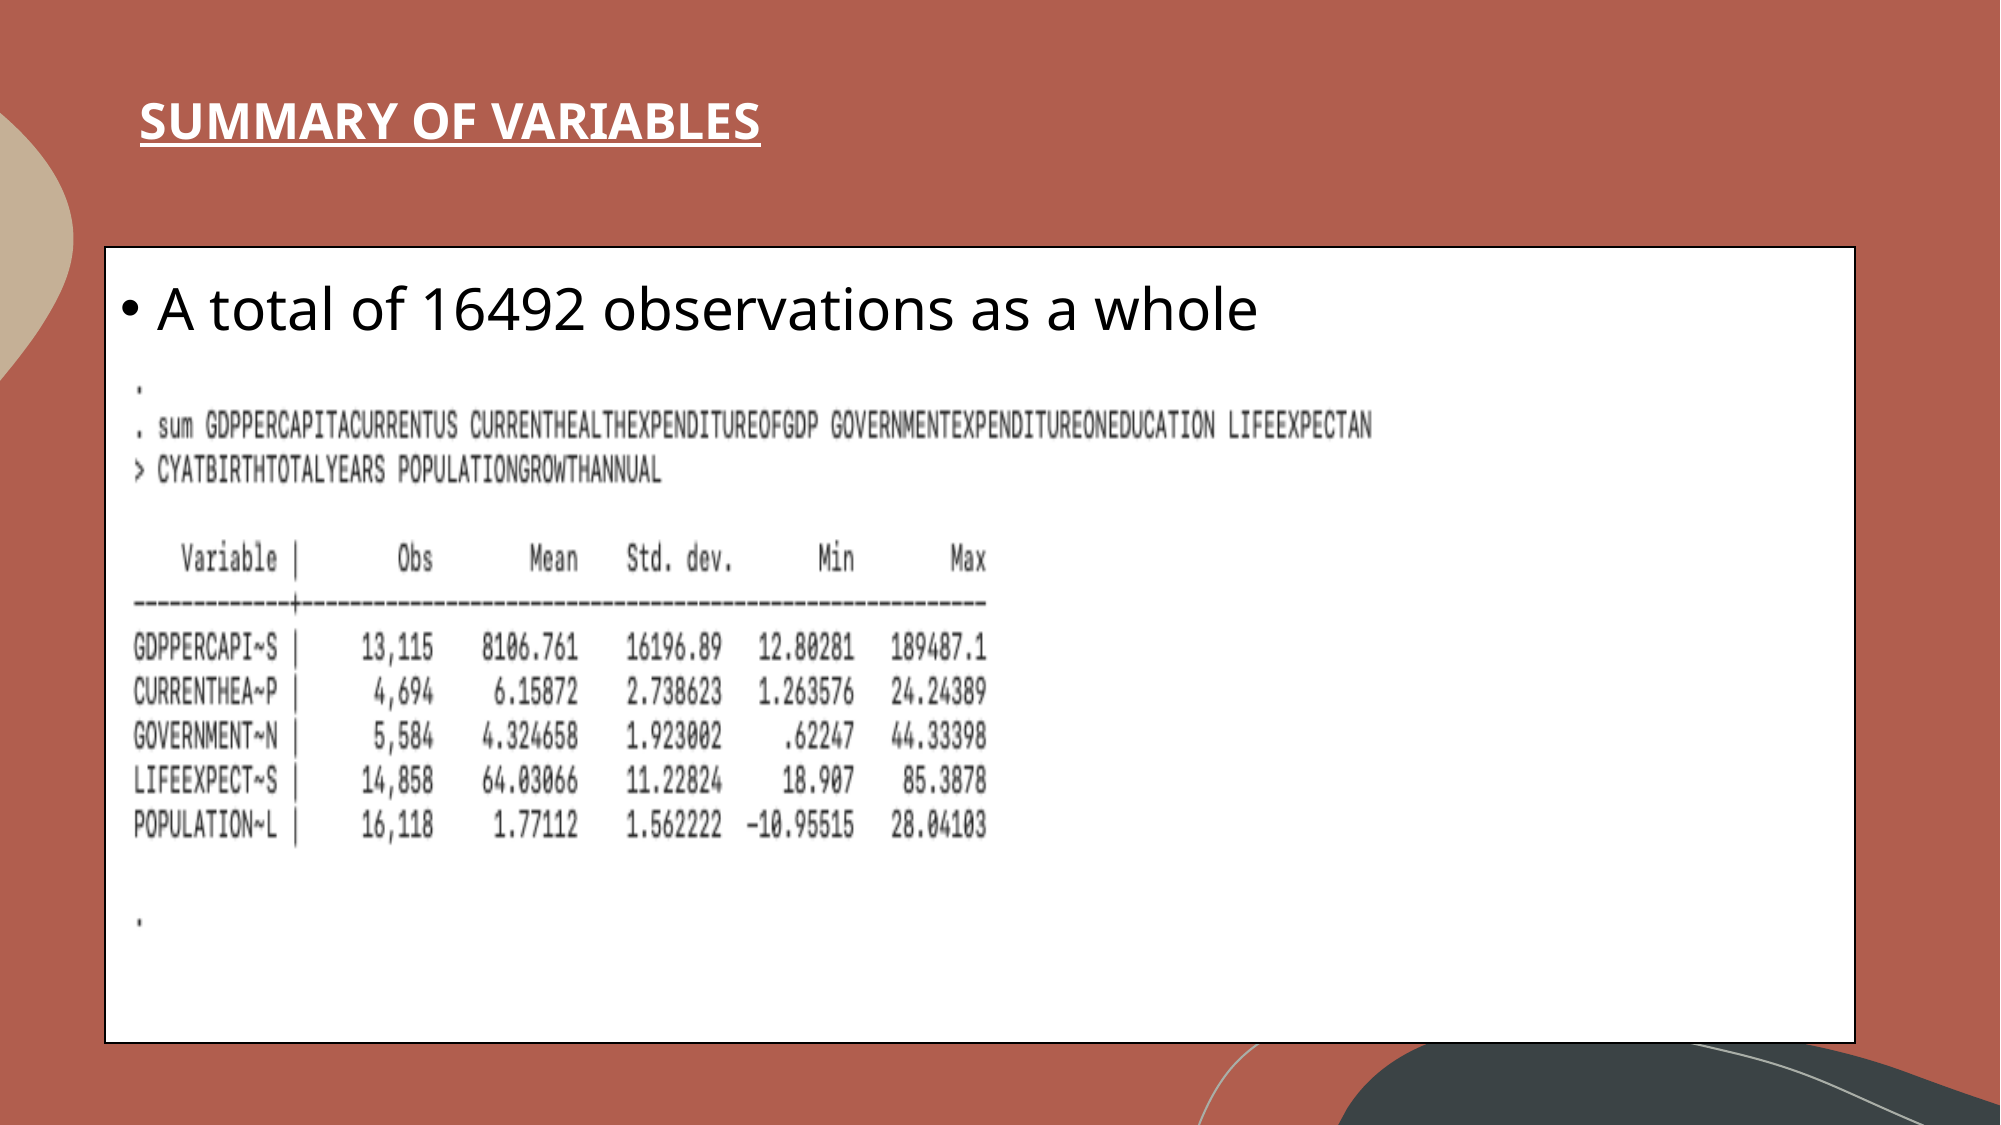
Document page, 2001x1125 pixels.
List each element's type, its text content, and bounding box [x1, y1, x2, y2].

list A total of 16492 observations as a whole [104, 246, 1856, 1044]
text_box SUMMARY OF VARIABLES [124, 82, 1051, 157]
picture [124, 364, 1400, 934]
